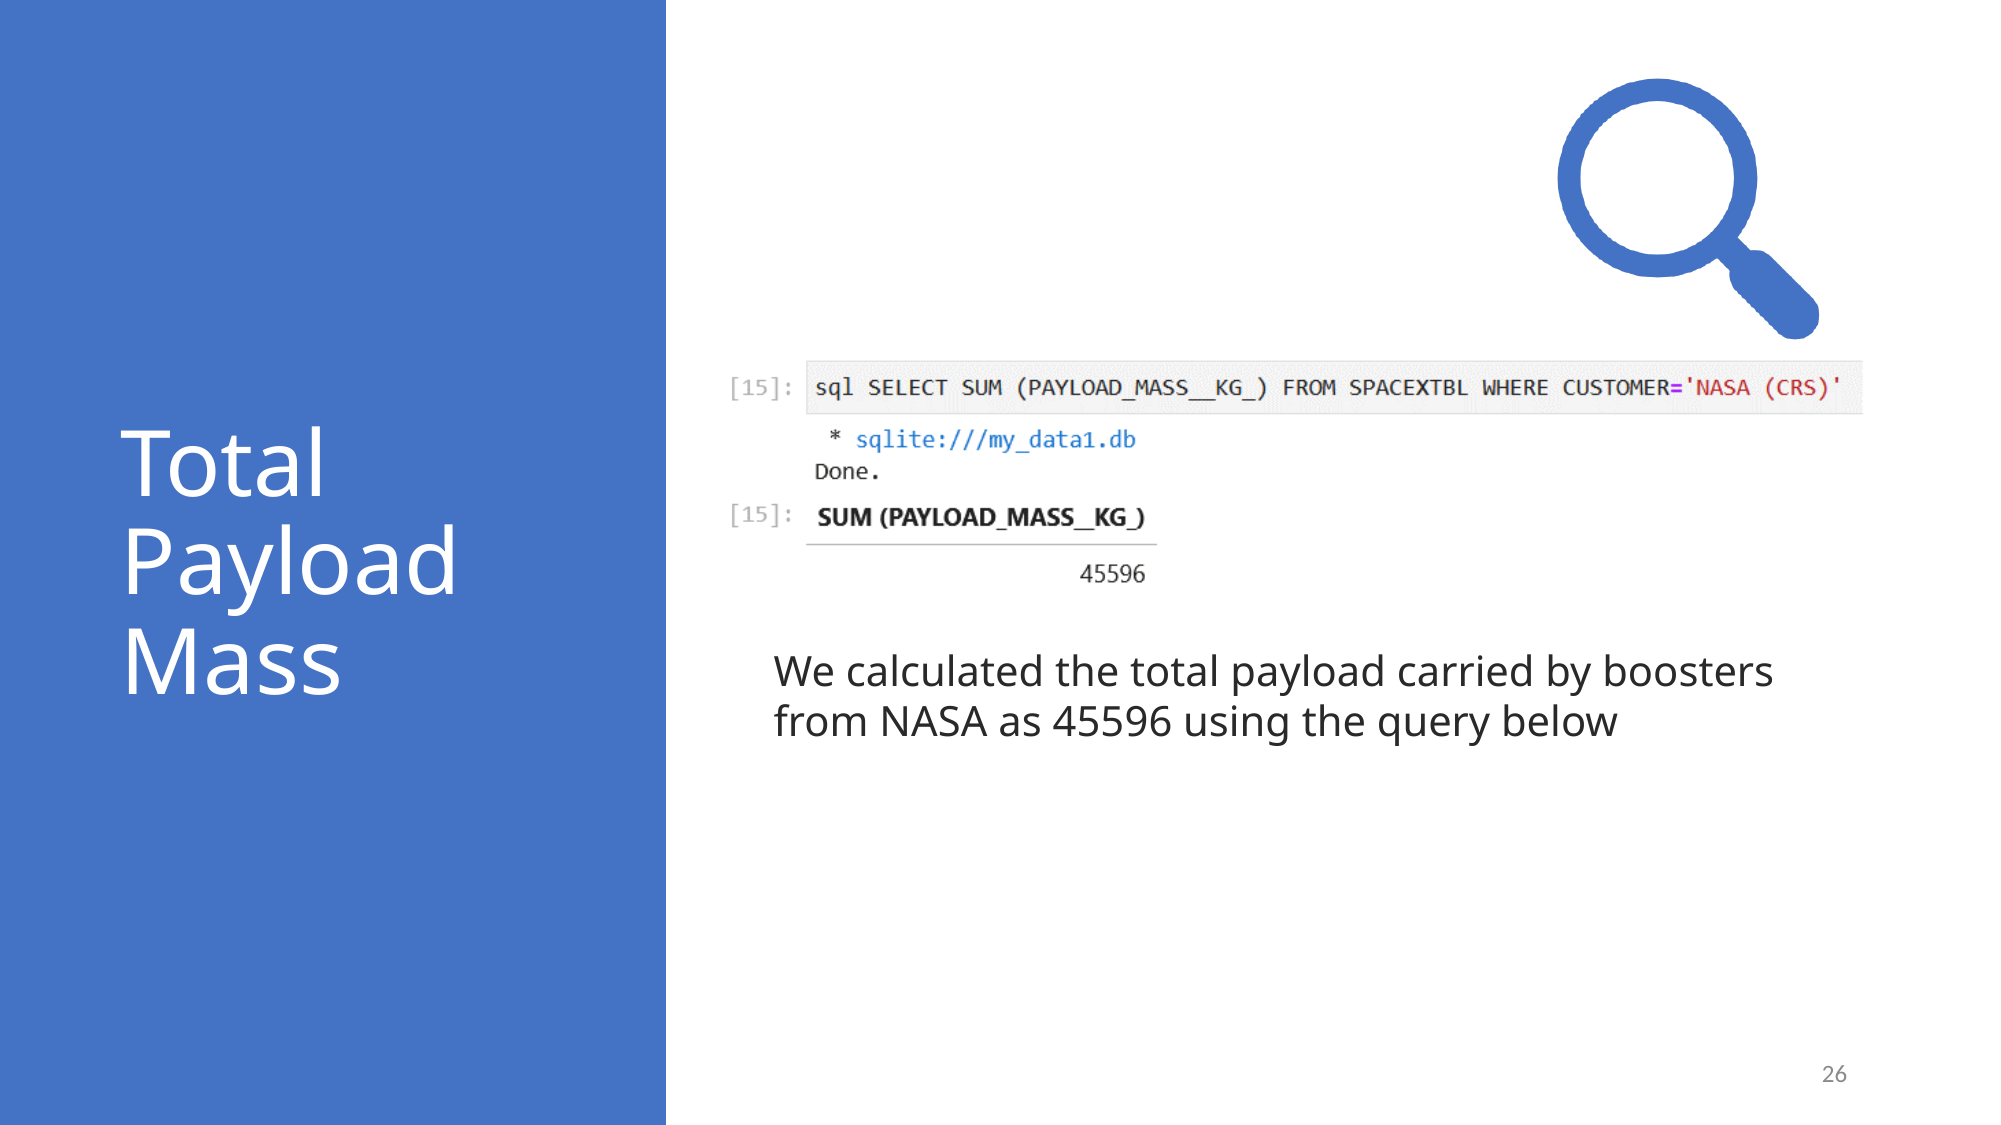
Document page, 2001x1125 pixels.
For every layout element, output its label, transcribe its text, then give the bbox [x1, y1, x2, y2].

slide_number 26 [1728, 1042, 1863, 1103]
picture [720, 52, 1863, 595]
text_box Total Payload Mass [105, 104, 614, 1026]
list We calculated the total payload carried by boosters from NASA as 45596 using the query below [758, 614, 1883, 777]
text_box [0, 0, 667, 1125]
